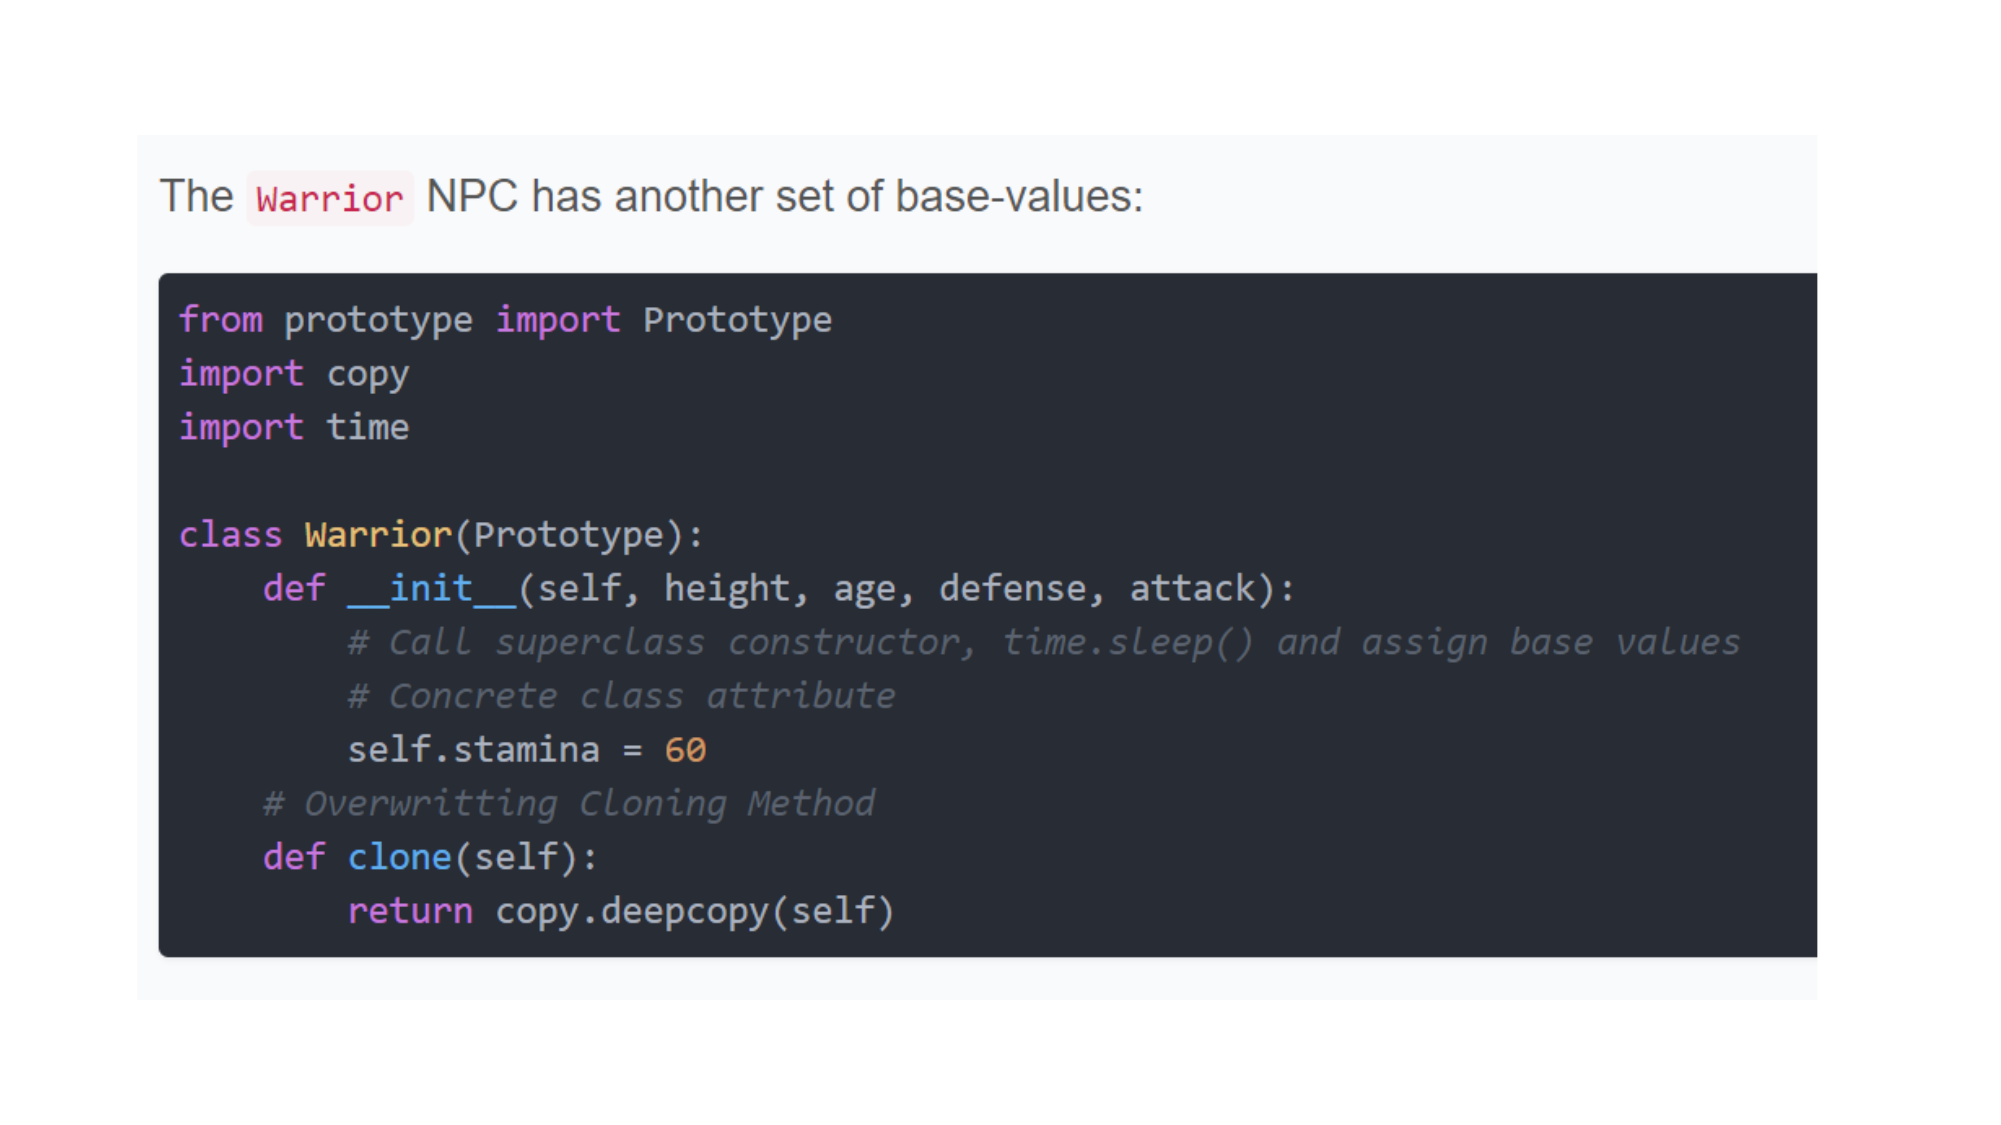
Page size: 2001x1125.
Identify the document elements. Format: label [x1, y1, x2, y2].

picture [137, 135, 1818, 1000]
